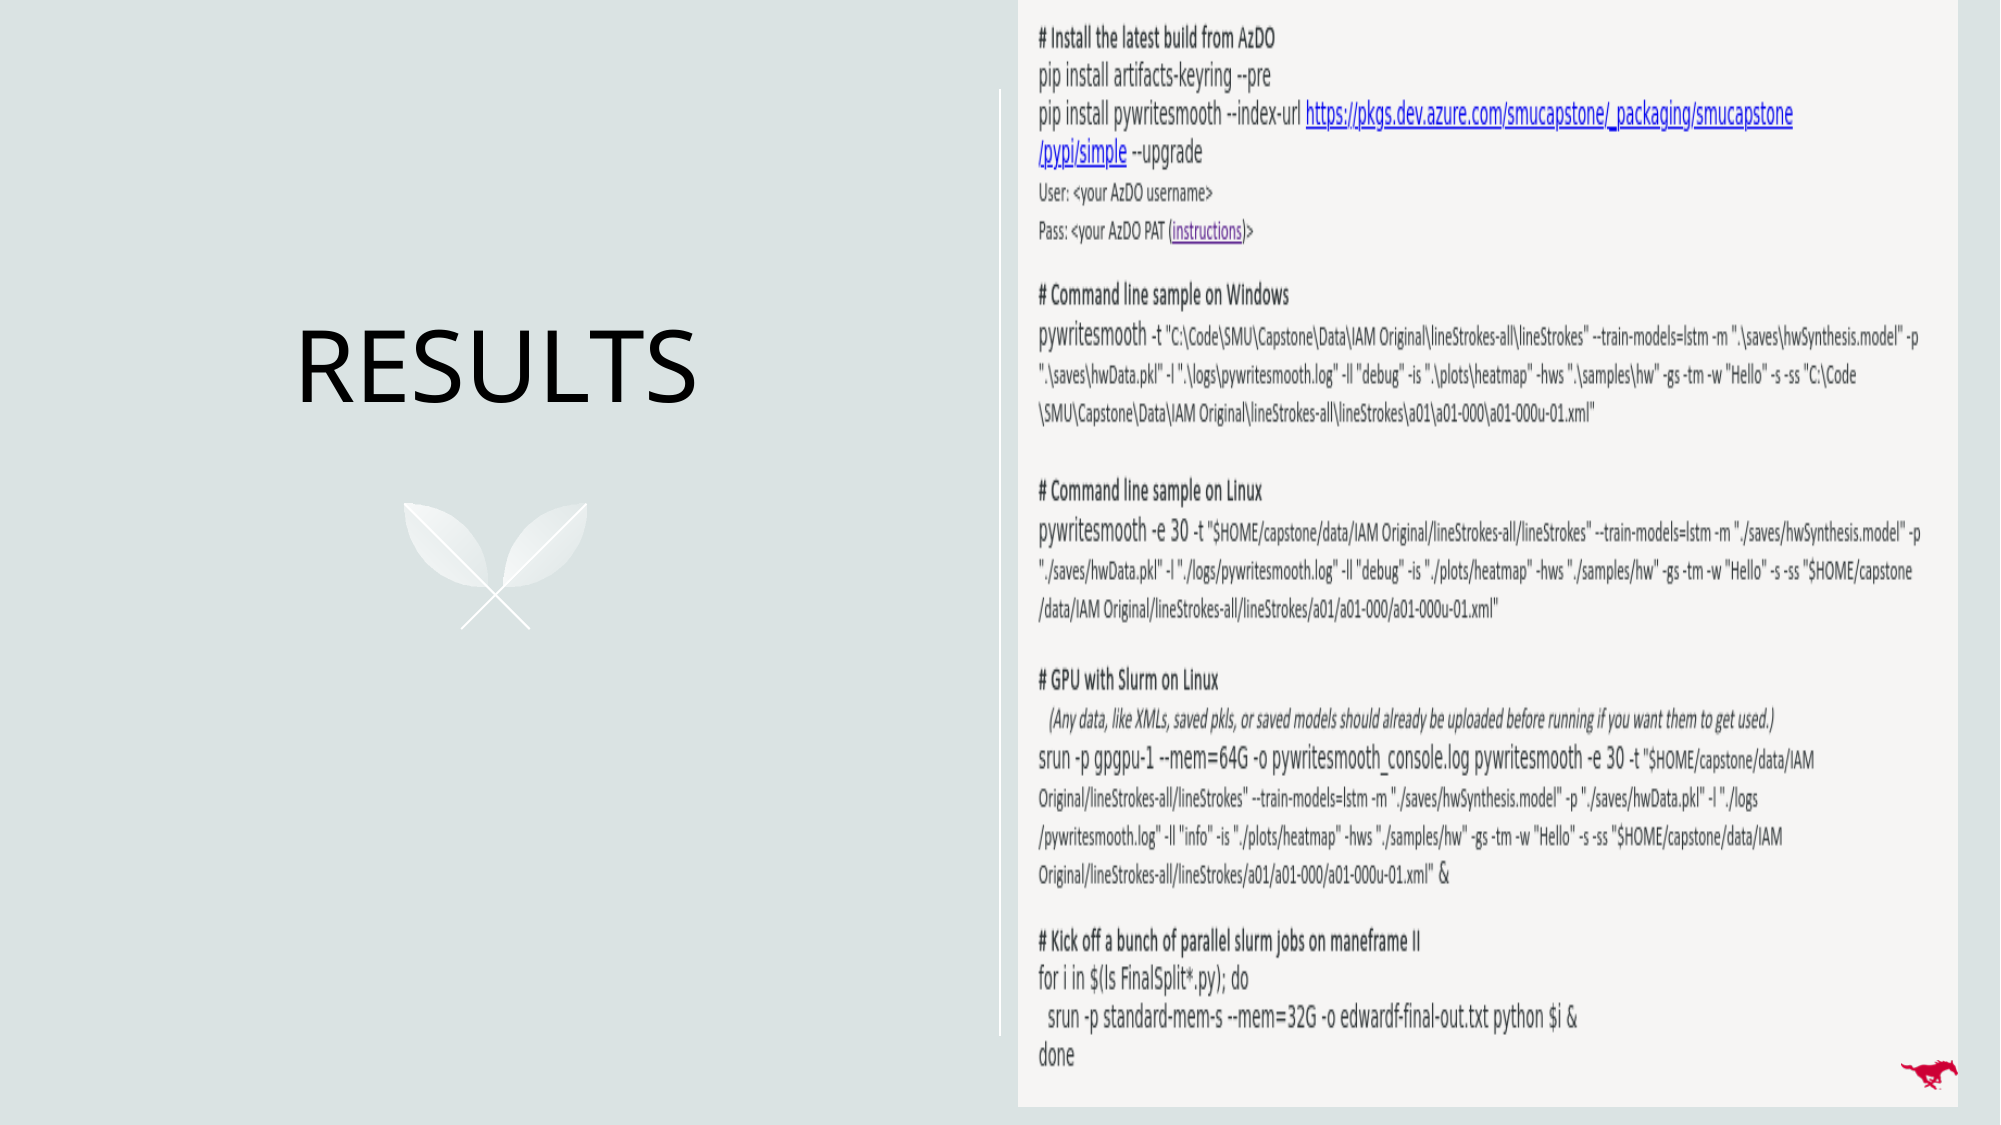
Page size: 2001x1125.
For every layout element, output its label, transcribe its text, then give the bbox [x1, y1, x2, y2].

text_box [0, 0, 2000, 1125]
picture [1018, 0, 1958, 1107]
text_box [314, 465, 679, 660]
title RESULTS [162, 178, 831, 431]
